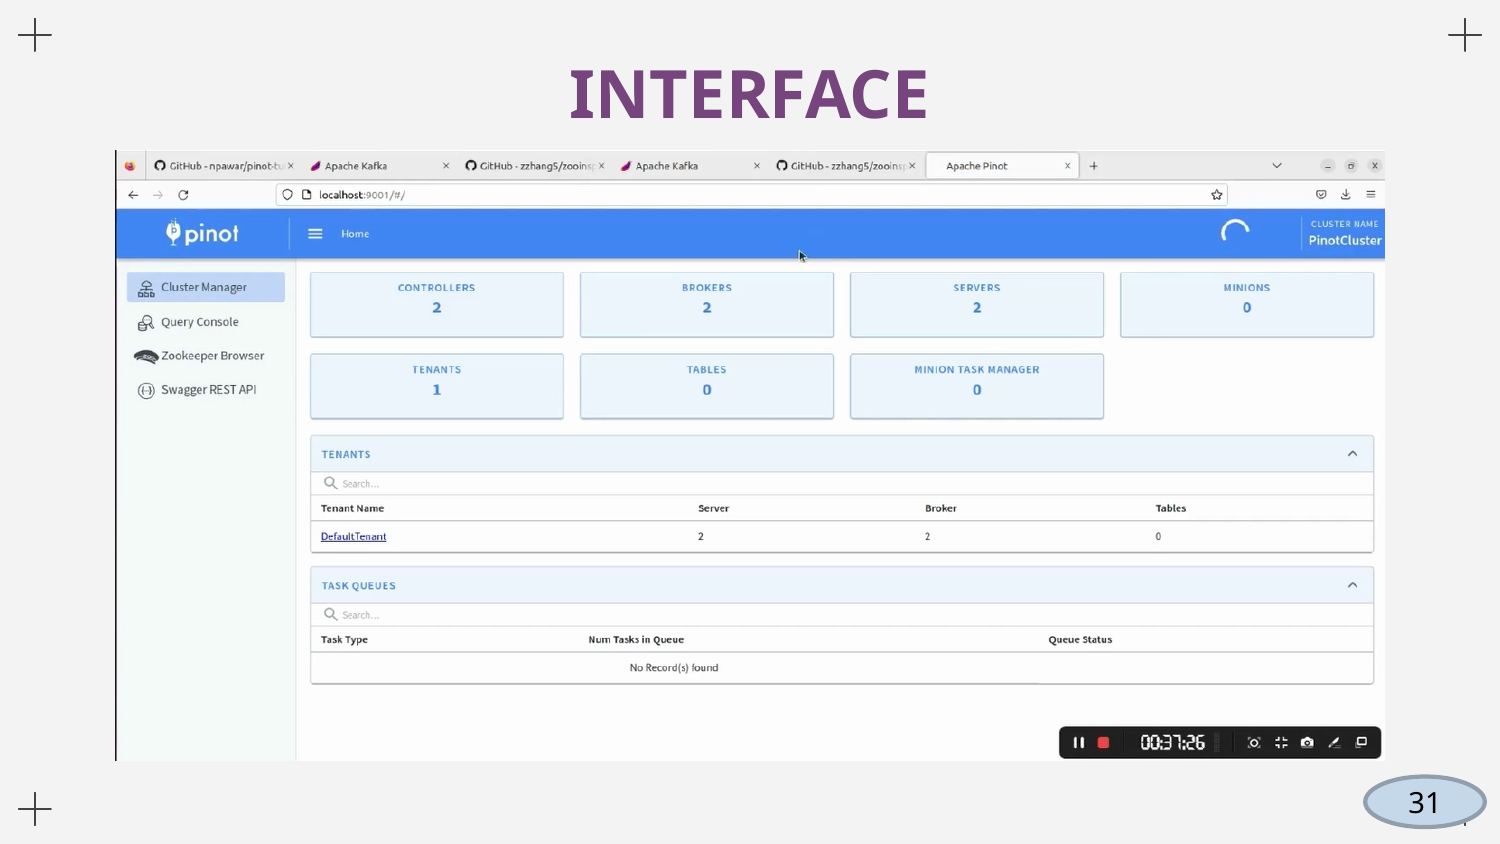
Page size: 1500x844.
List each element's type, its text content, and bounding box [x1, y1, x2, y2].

text_box INTERFACE [0, 32, 1500, 151]
text_box 31 [1363, 774, 1487, 830]
picture [115, 150, 1385, 761]
